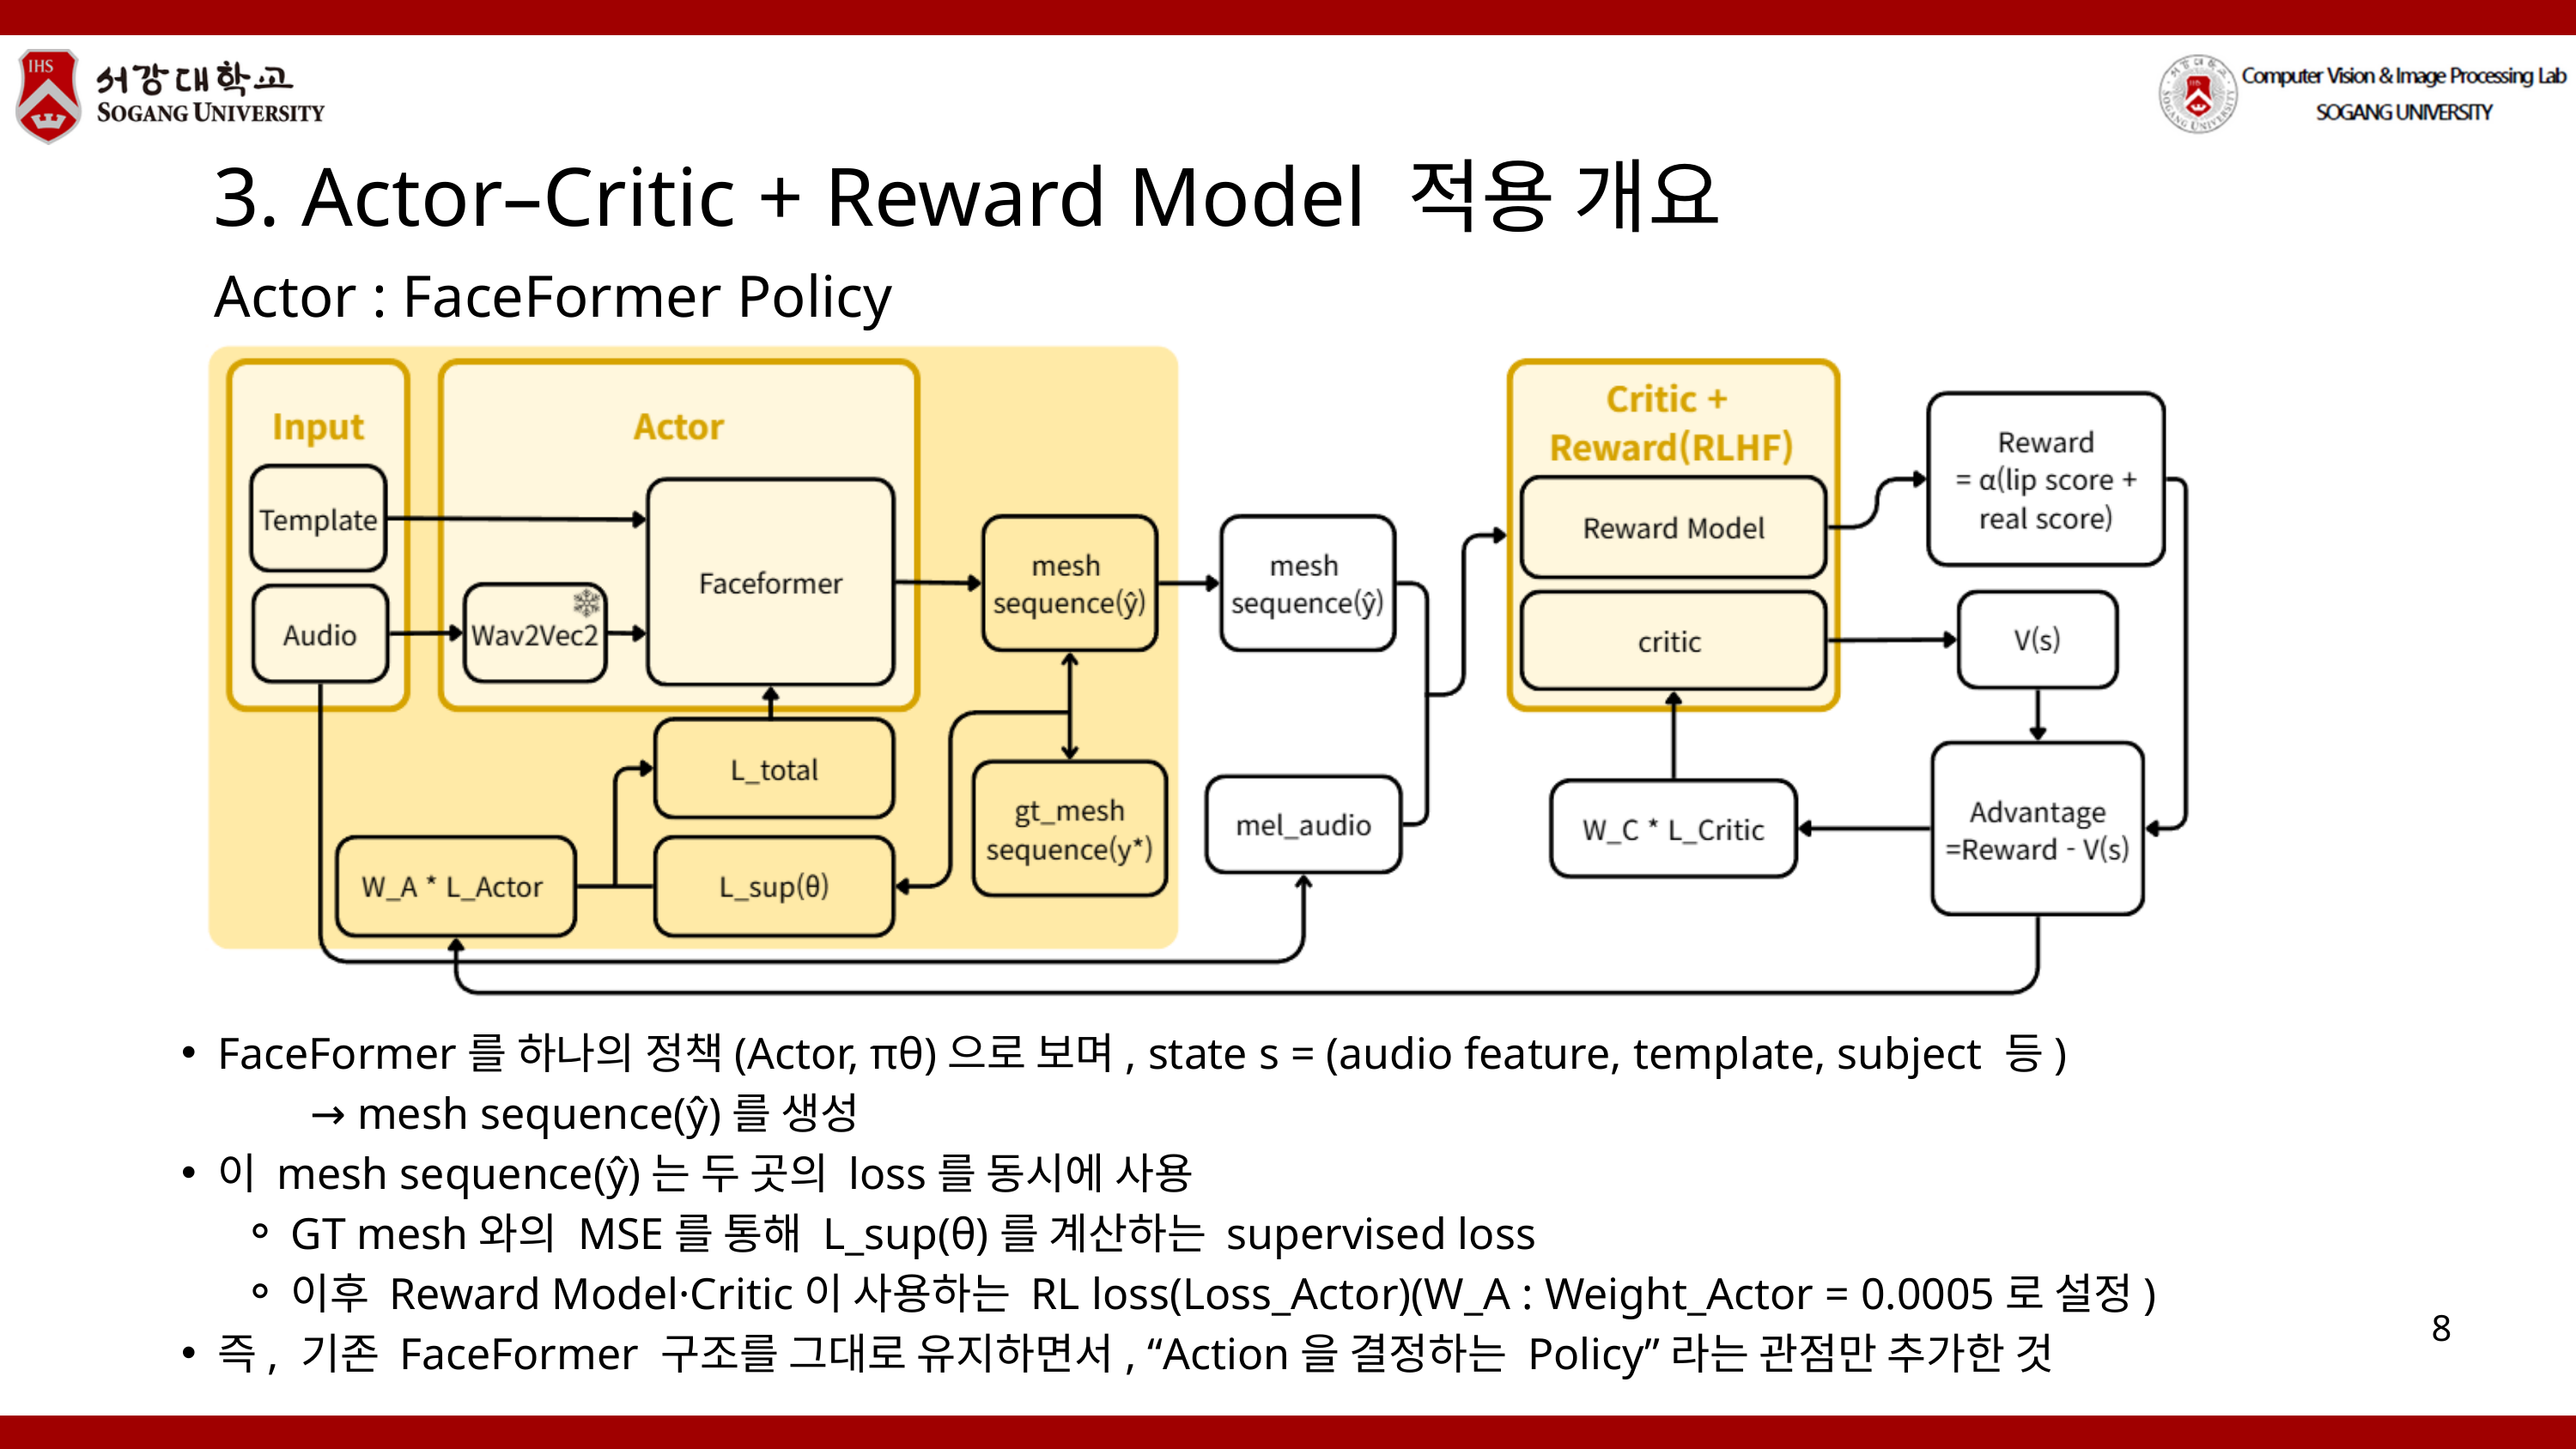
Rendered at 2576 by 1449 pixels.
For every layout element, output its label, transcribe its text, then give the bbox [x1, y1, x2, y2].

text_box [204, 341, 2195, 1003]
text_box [0, 0, 2576, 36]
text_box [0, 1415, 2576, 1449]
text_box [2136, 45, 2576, 147]
text_box 8 [2431, 1298, 2452, 1349]
text_box [15, 49, 325, 145]
text_box FaceFormer를 하나의 정책(Actor, πθ)으로 보며, state s = (audio feature, template, subject 등) → mesh sequence(ŷ)를 생성 이 mesh sequence(ŷ)는 두 곳의 loss를 동시에 사용 GT mesh와의 MSE를 통해 L_sup(θ)를 계산하는 supervised loss 이후 Reward Model·Critic이 사용하는 RL loss(Loss_Actor)(W_A : Weight_Actor = 0.0005로 설정) 즉, 기존 FaceFormer 구조를 그대로 유지하면서, “Action을 결정하는 Policy”라는 관점만 추가한 것 [144, 1017, 2518, 1379]
text_box 3. Actor–Critic + Reward Model 적용 개요 [144, 129, 1926, 242]
text_box Actor : FaceFormer Policy [214, 248, 1554, 329]
